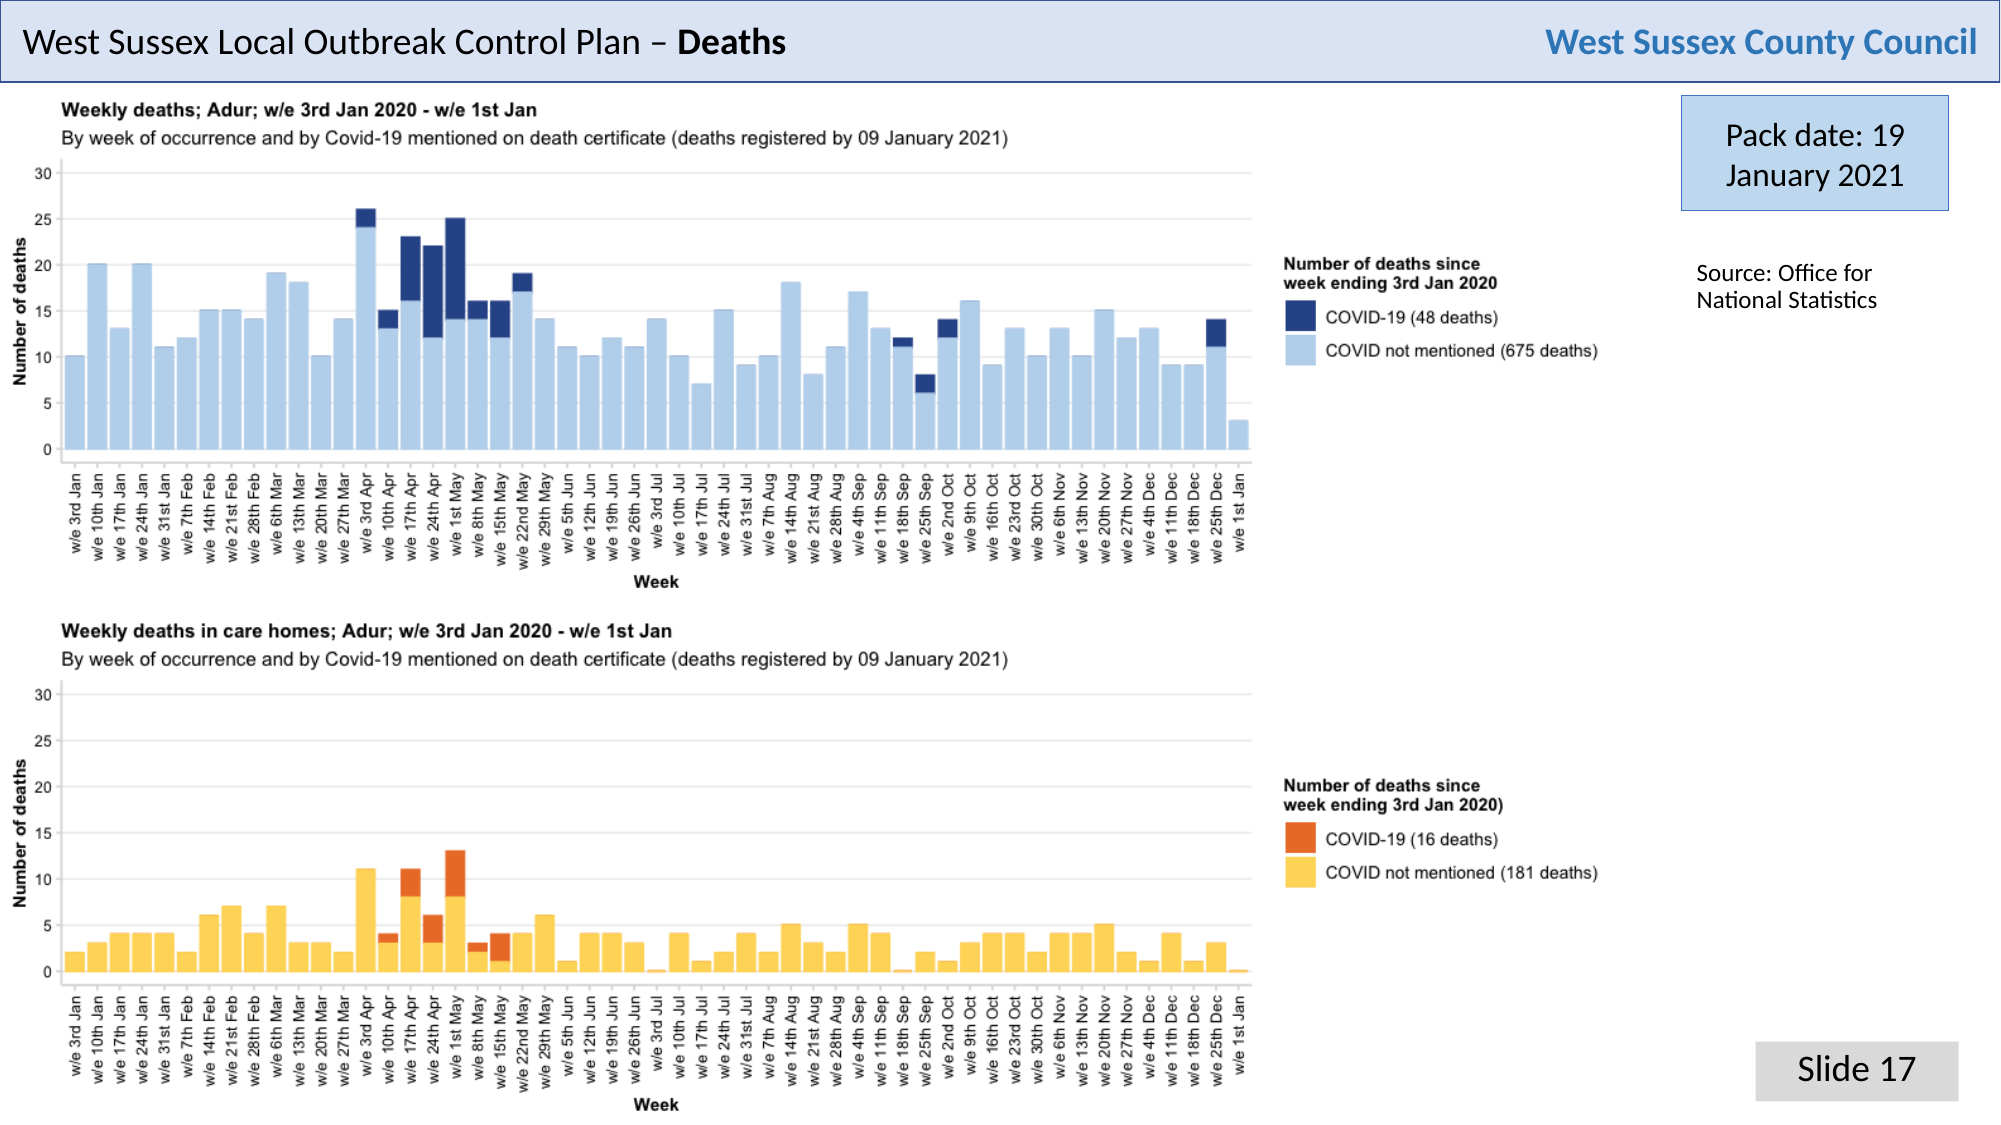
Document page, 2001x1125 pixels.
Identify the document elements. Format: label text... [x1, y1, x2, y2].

picture [3, 91, 1619, 602]
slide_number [1681, 95, 1949, 211]
list Source: Office for National Statistics [1681, 252, 1959, 289]
picture [3, 612, 1619, 1125]
list Slide 17 [1755, 1041, 1959, 1102]
